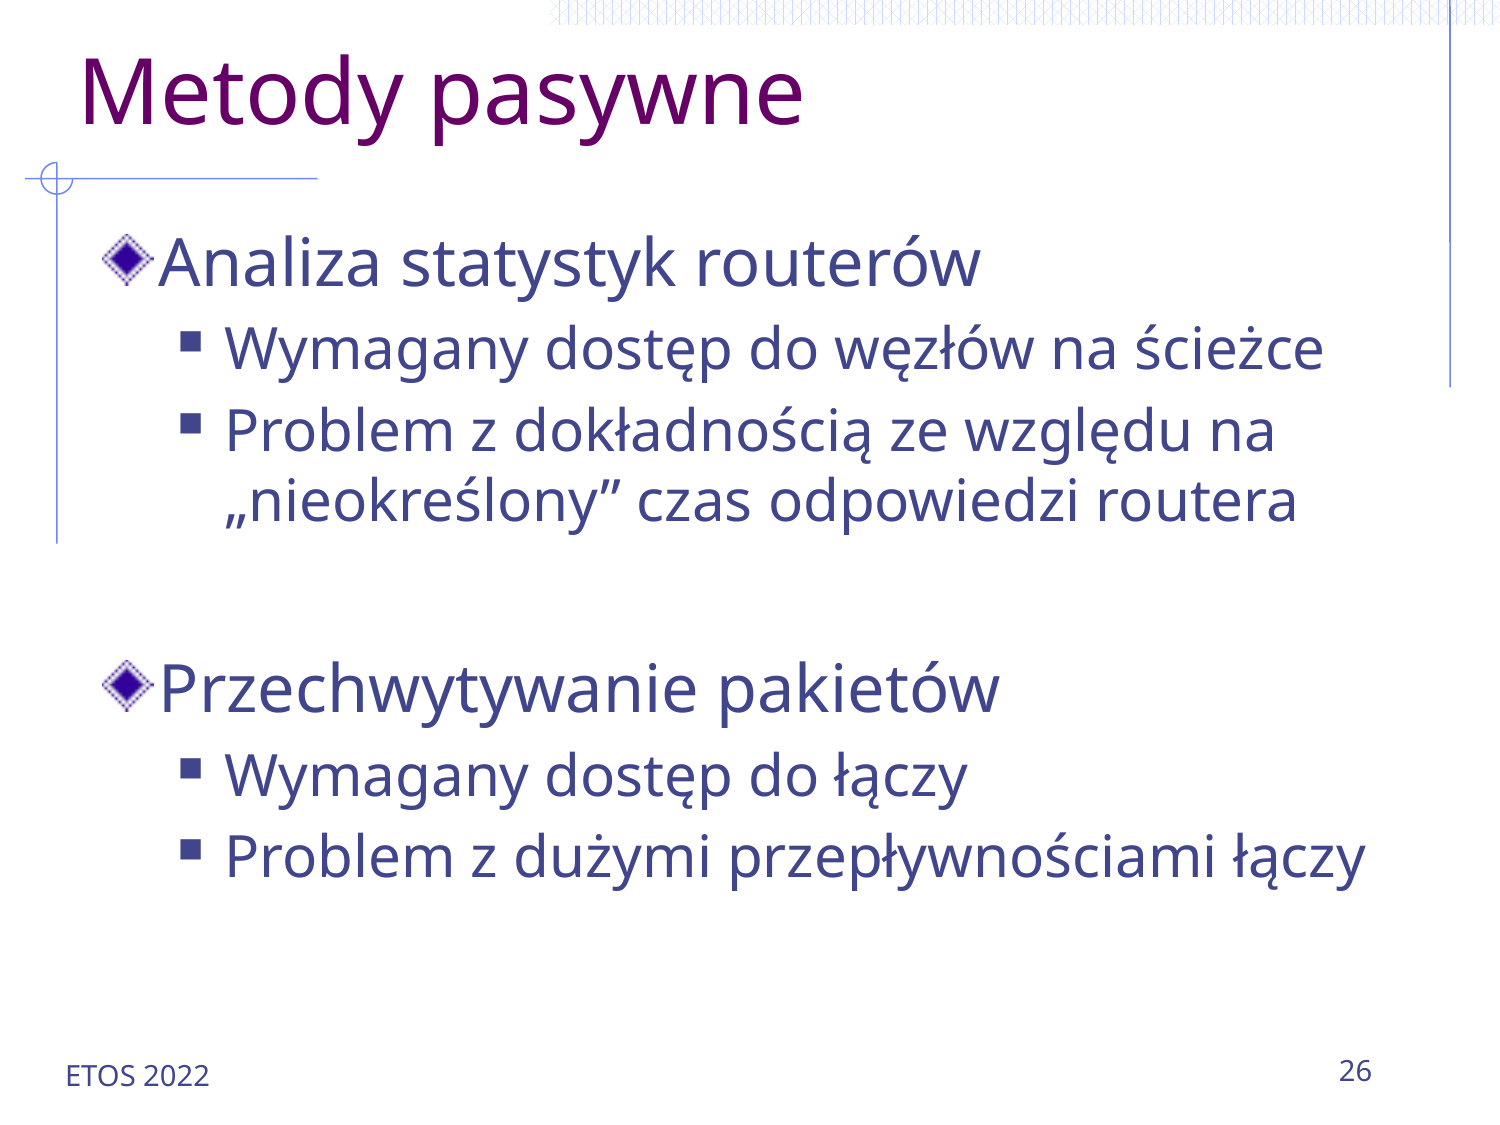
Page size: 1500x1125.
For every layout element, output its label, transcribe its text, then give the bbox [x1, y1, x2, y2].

picture [102, 234, 154, 286]
slide_number ETOS 2022 [50, 1025, 363, 1100]
title Metody pasywne [62, 37, 1425, 150]
picture [102, 660, 154, 712]
slide_number 26 [1074, 1025, 1388, 1100]
list Analiza statystyk routerów Wymagany dostęp do węzłów na ścieżce Problem z dokładnością ze względu na „nieokreślony” czas odpowiedzi routera Przechwytywanie pakietów Wymagany dostęp do łączy Problem z dużymi przepływnościami łączy [87, 212, 1413, 988]
